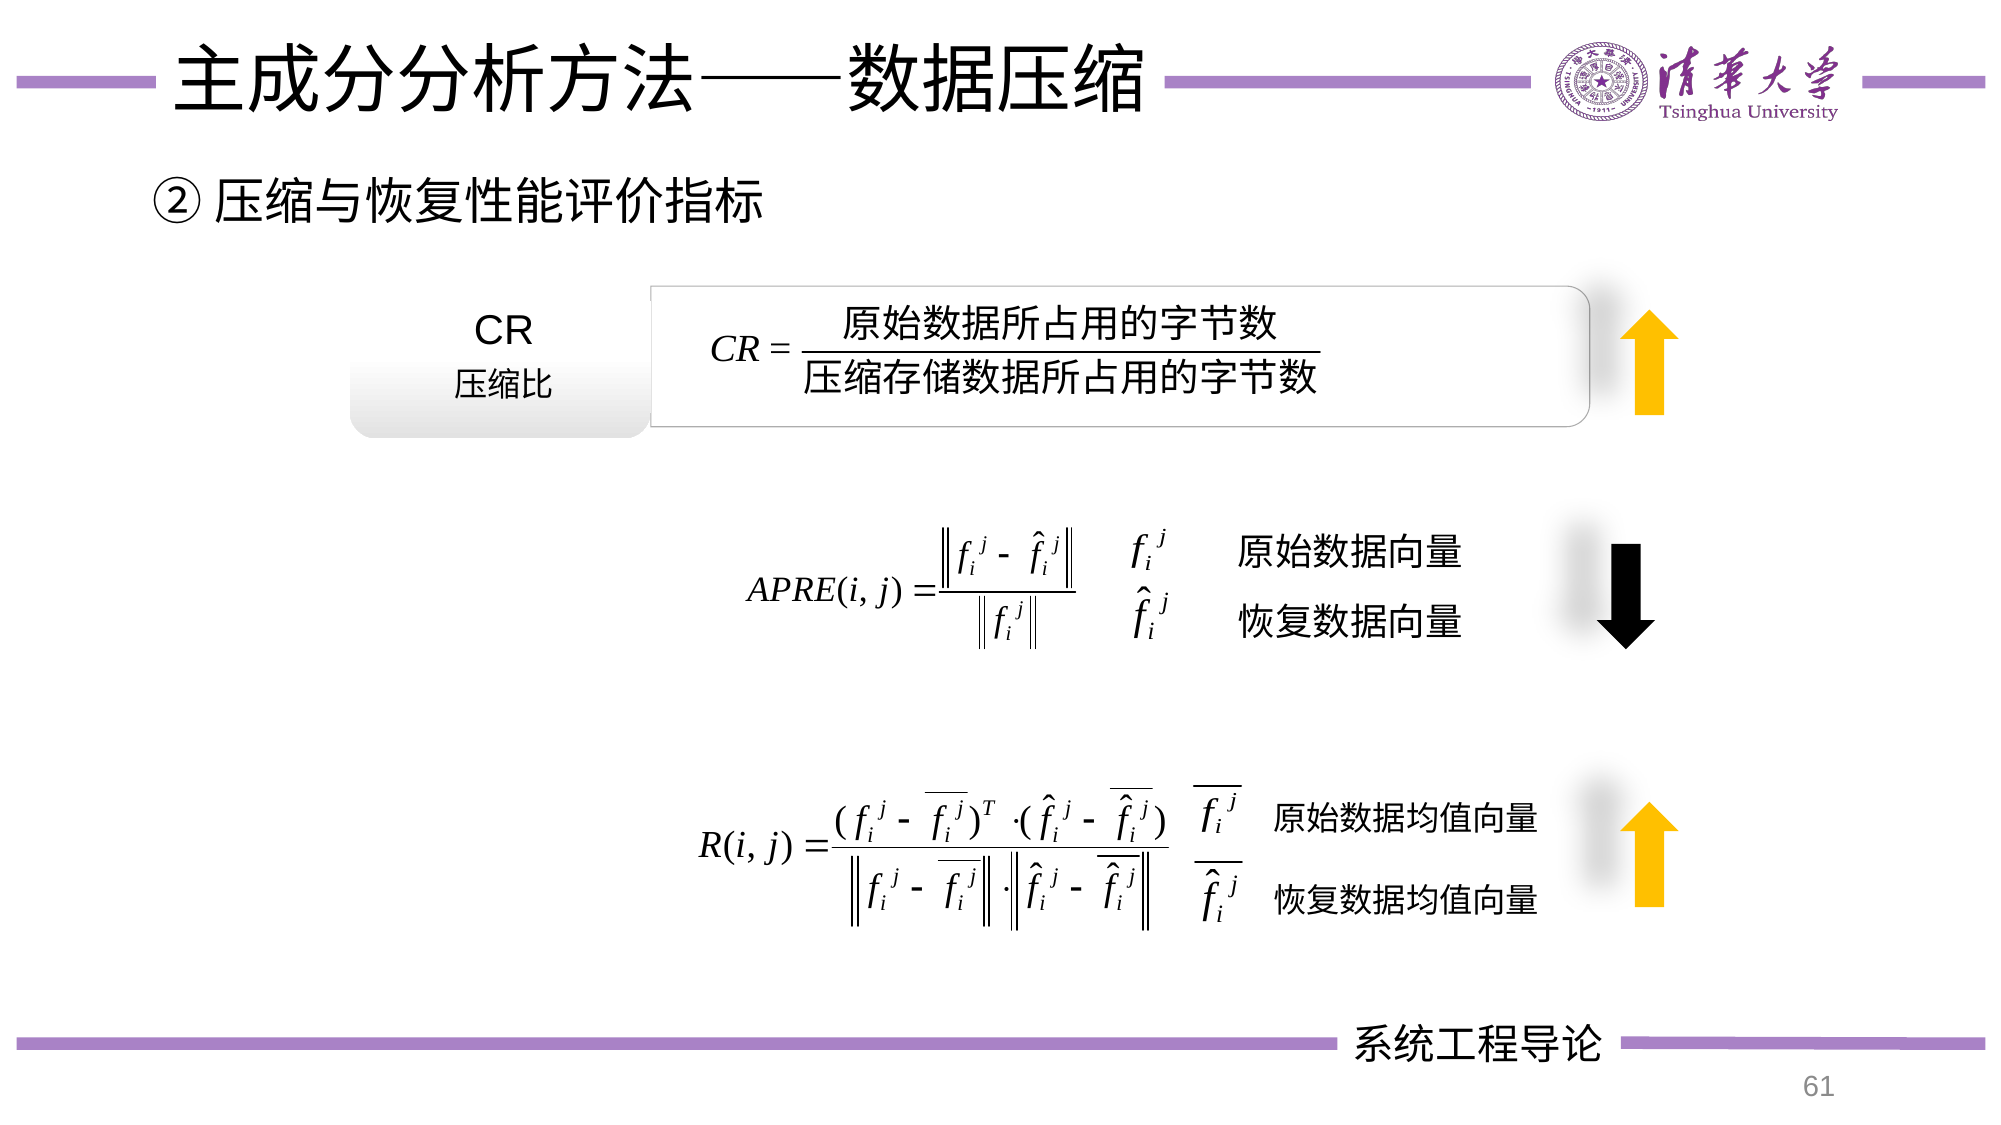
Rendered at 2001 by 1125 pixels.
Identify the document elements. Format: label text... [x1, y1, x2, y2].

picture [1555, 42, 1648, 121]
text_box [313, 227, 1676, 1033]
title 主成分分析方法——数据压缩 [155, 0, 1165, 191]
slide_number 61 [1675, 1055, 1963, 1115]
list ②压缩与恢复性能评价指标 [137, 169, 1863, 1010]
picture [1659, 46, 1838, 121]
